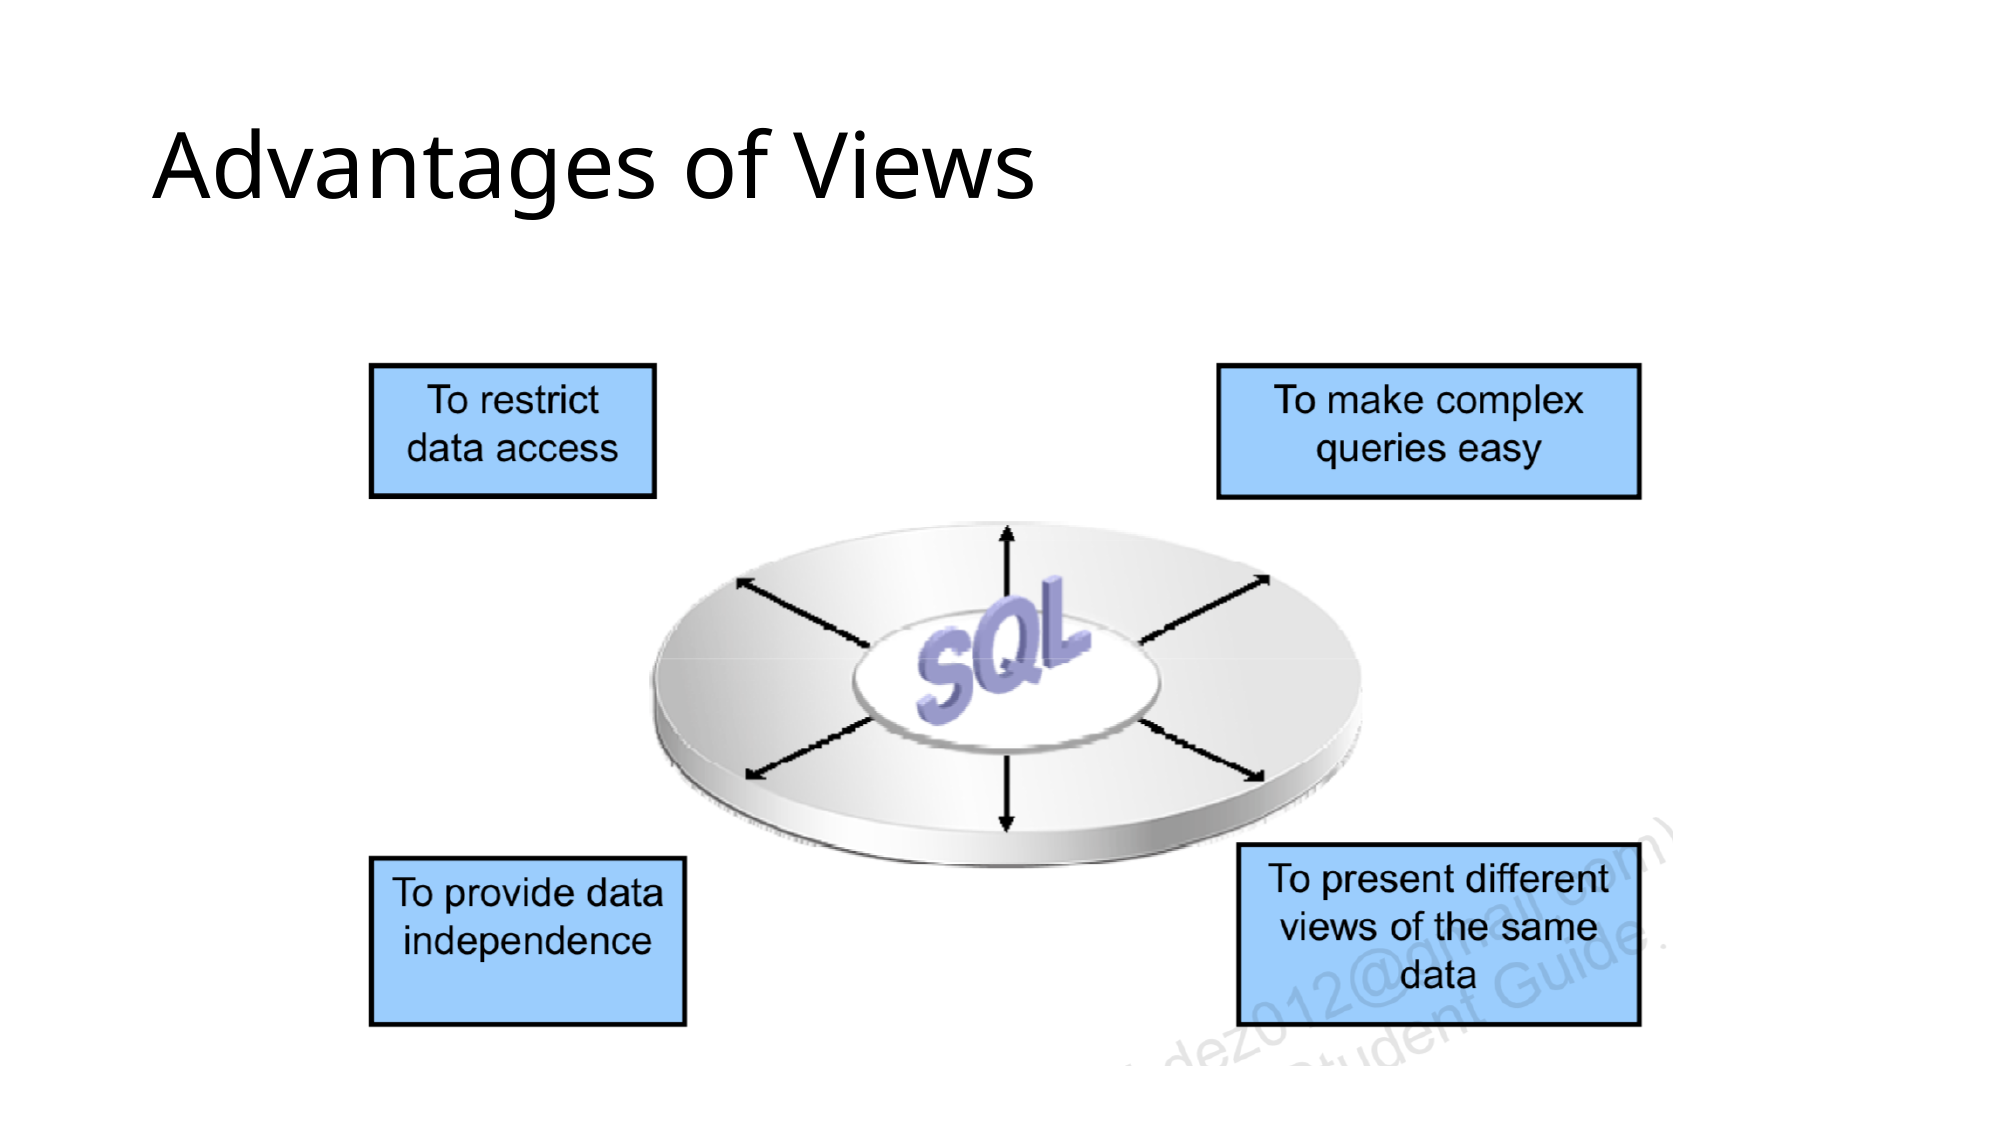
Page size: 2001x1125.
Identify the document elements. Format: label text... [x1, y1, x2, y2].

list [320, 299, 1673, 1066]
title Advantages of Views [137, 59, 1863, 278]
